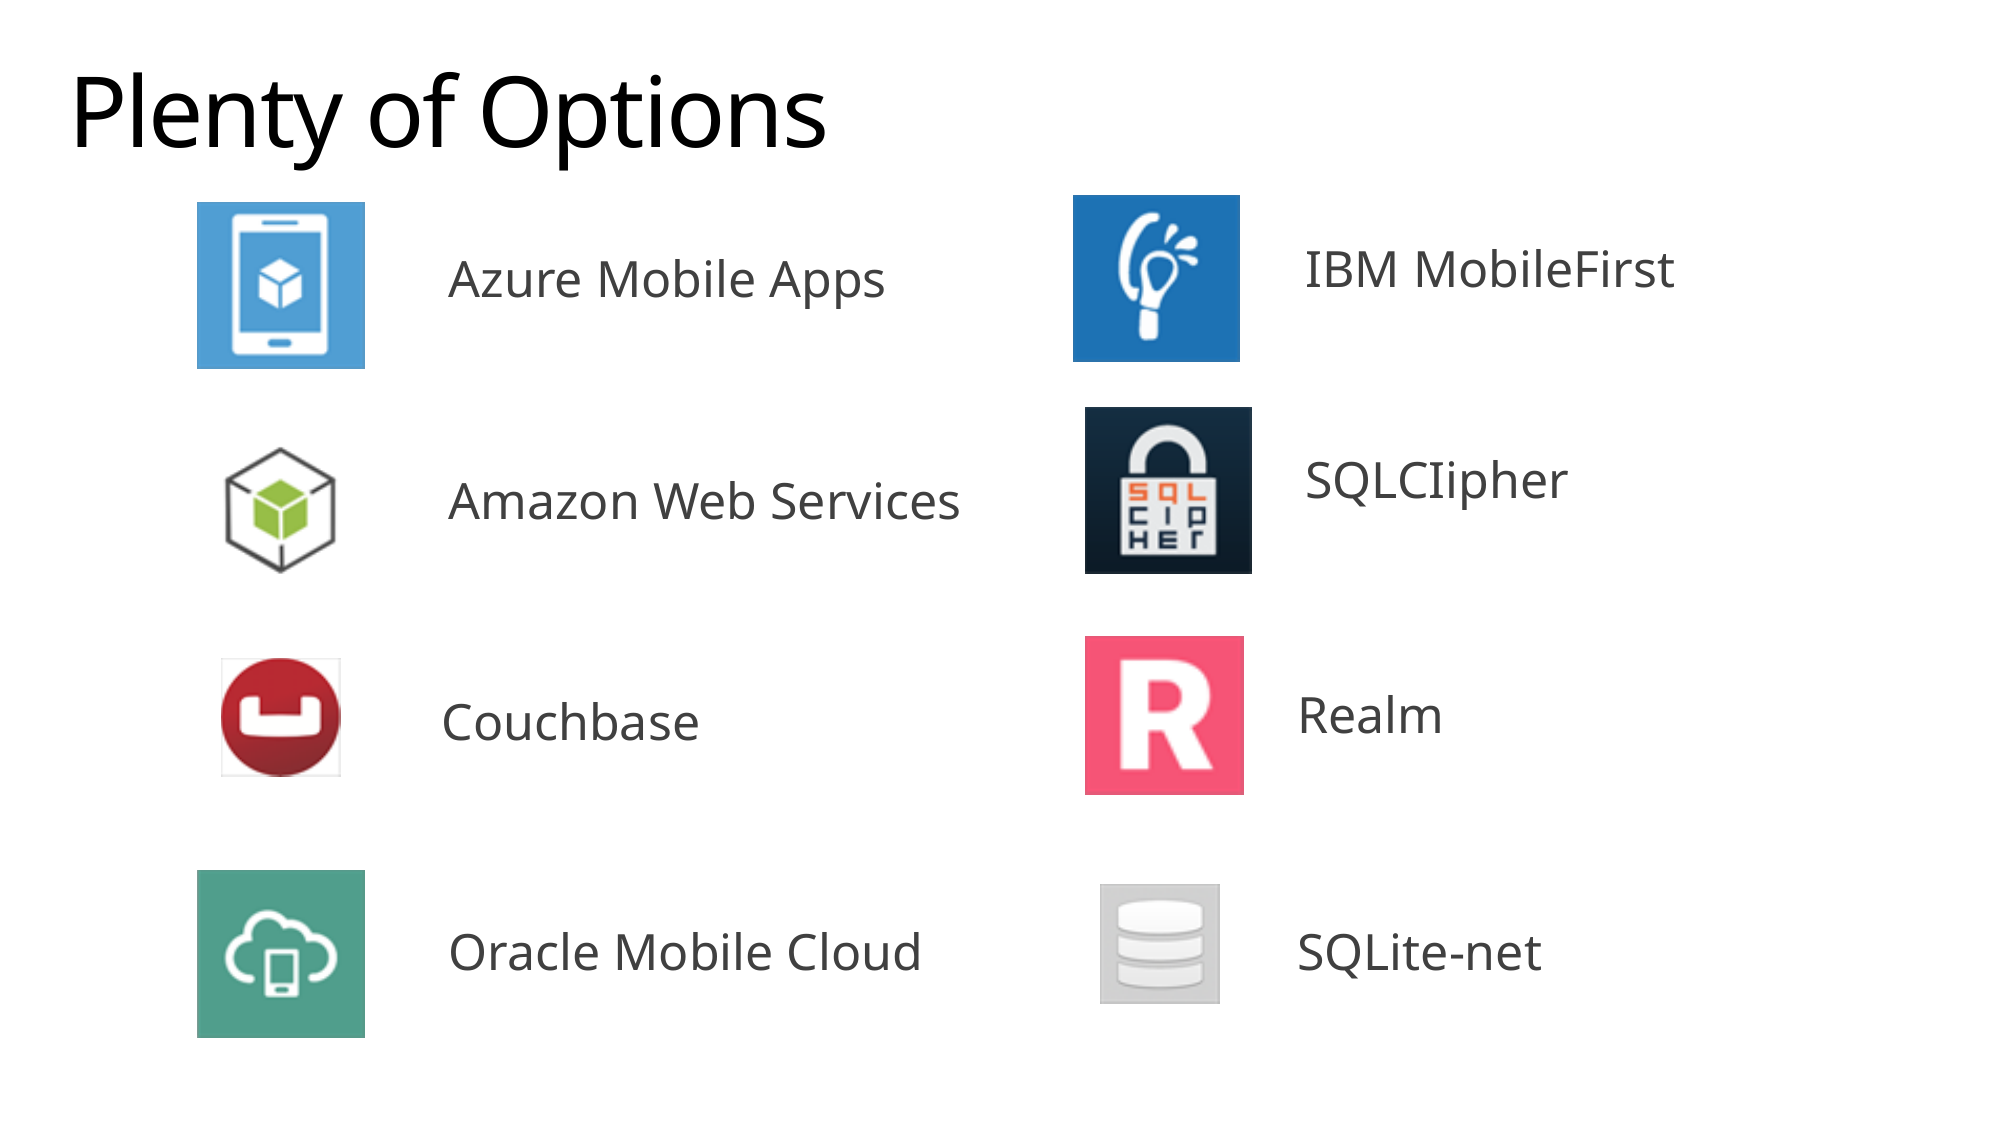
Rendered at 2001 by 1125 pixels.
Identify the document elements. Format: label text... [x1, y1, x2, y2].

picture [197, 201, 365, 370]
text_box IBM MobileFirst [1275, 220, 1876, 323]
text_box Couchbase [411, 673, 1012, 776]
text_box Amazon Web Services [418, 452, 1019, 554]
picture [1085, 635, 1244, 795]
picture [1100, 884, 1220, 1004]
text_box Azure Mobile Apps [418, 230, 1019, 333]
text_box SQLCIipher [1275, 431, 1876, 534]
picture [1084, 406, 1253, 574]
picture [197, 870, 365, 1038]
picture [197, 427, 365, 595]
picture [221, 657, 341, 778]
text_box SQLite-net [1267, 903, 1867, 1006]
picture [1073, 194, 1241, 363]
text_box Oracle Mobile Cloud [418, 903, 1019, 1006]
text_box Realm [1267, 666, 1867, 769]
title Plenty of Options [44, 47, 1957, 196]
